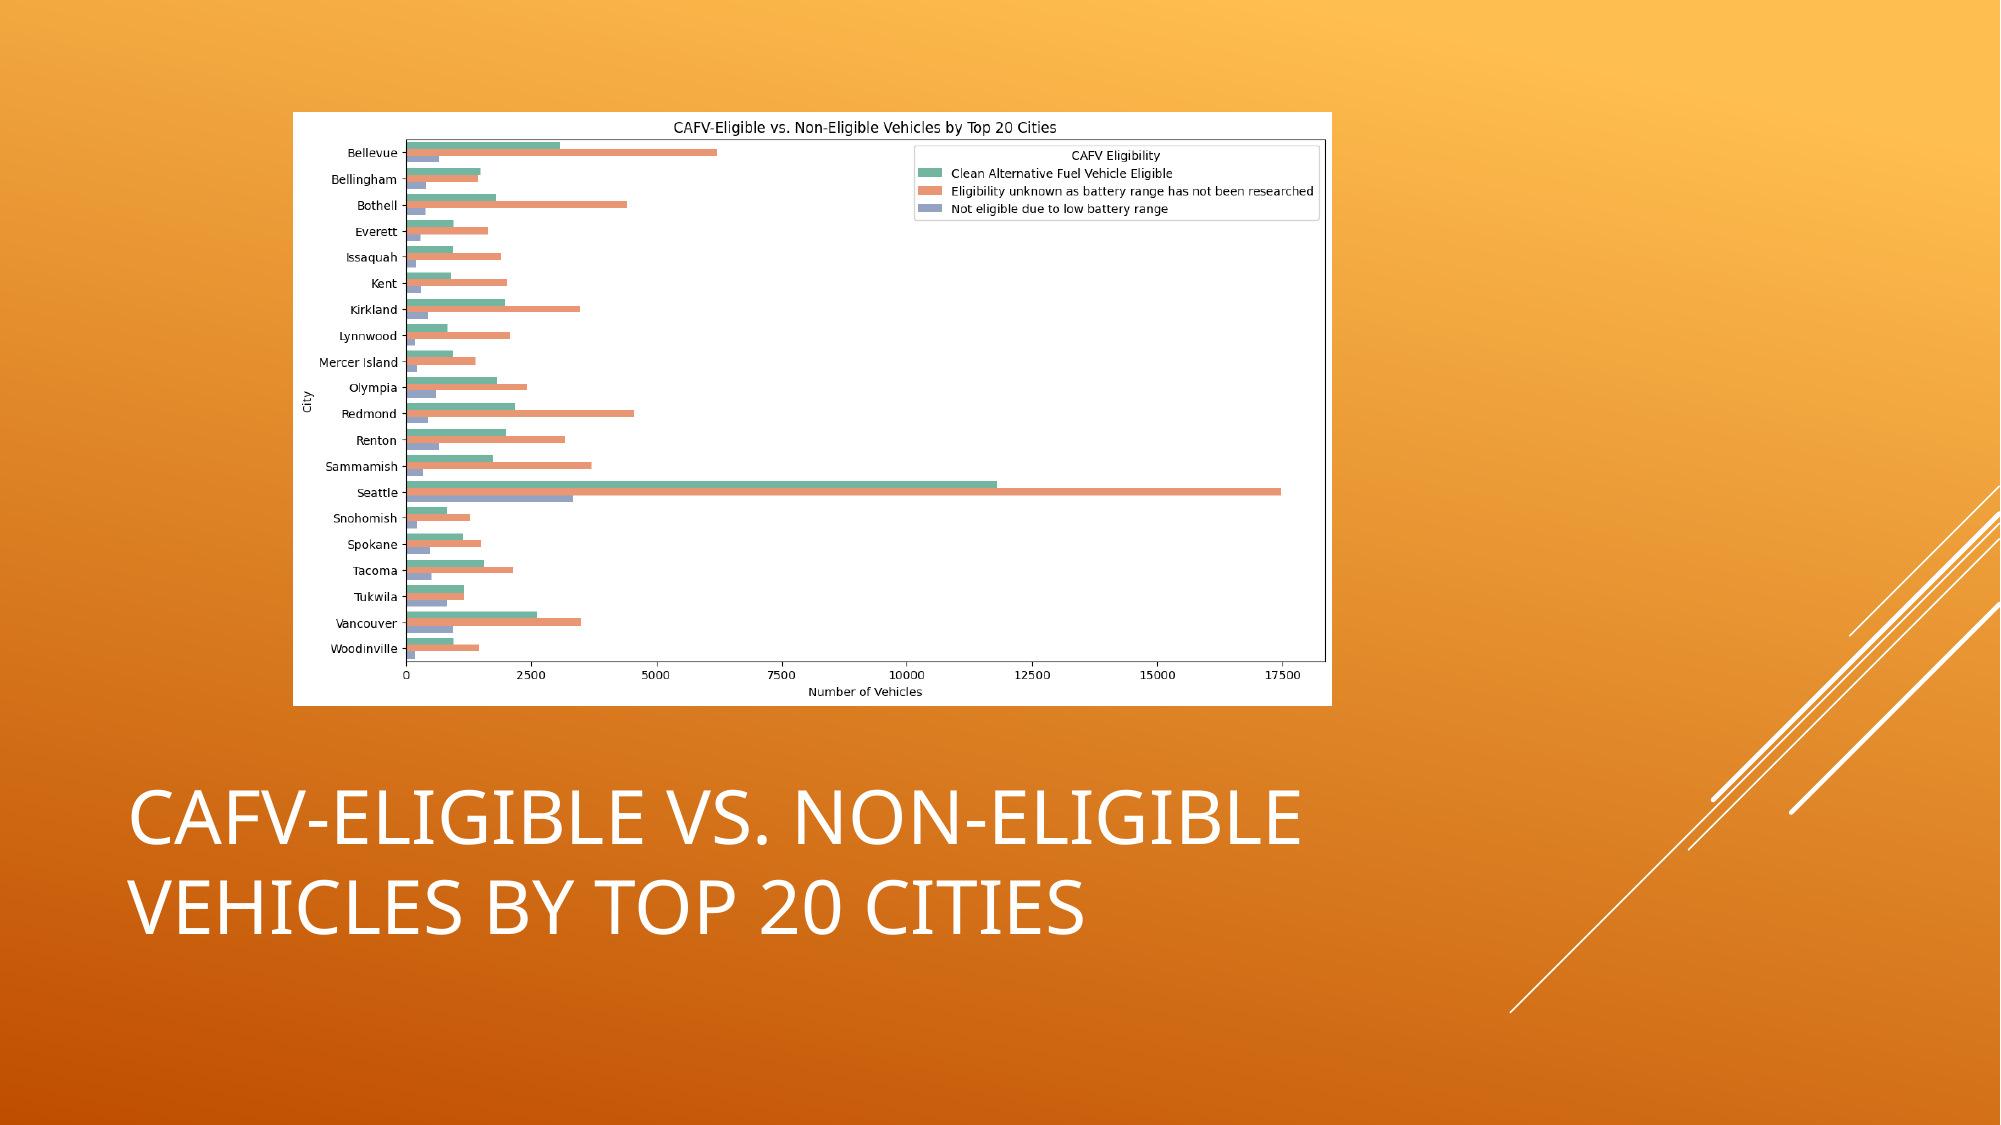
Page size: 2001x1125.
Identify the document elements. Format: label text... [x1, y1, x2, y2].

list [293, 112, 1332, 706]
title CAFV-Eligible vs. Non-Eligible Vehicles by Top 20 Cities [112, 736, 1513, 984]
